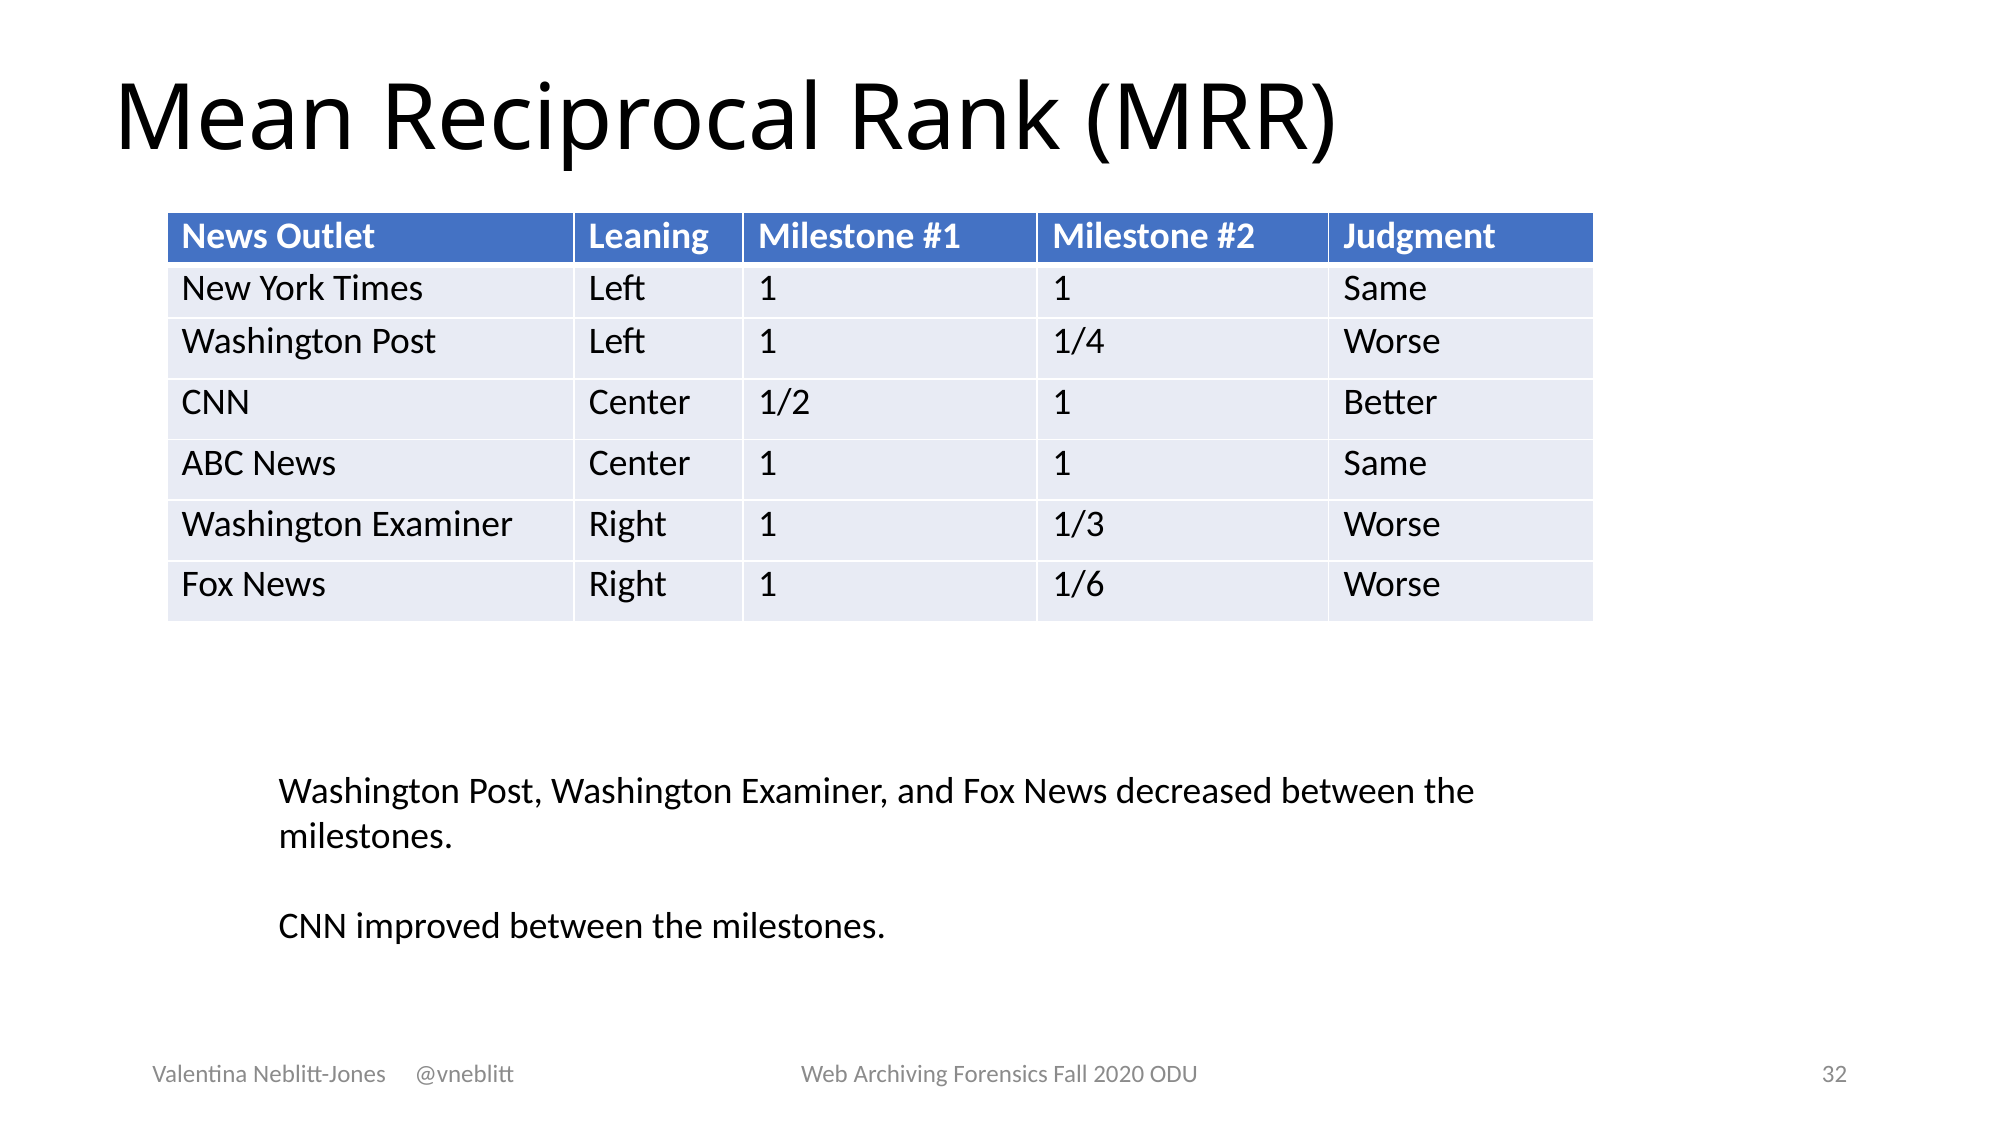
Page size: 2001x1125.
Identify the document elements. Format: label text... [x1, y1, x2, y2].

table_cell Better [1329, 380, 1593, 439]
footer Web Archiving Forensics Fall 2020 ODU [662, 1042, 1338, 1103]
table_cell 1 [744, 562, 1036, 621]
table_cell Fox News [168, 562, 573, 621]
table_cell Worse [1329, 501, 1593, 560]
table_cell Same [1329, 440, 1593, 499]
text_box Washington Post, Washington Examiner, and Fox News decreased between the milestones. CNN improved between the milestones. [263, 758, 1571, 954]
table_cell Worse [1329, 562, 1593, 621]
table_cell Same [1329, 268, 1593, 317]
table_cell 1 [1038, 380, 1328, 439]
table_cell Center [575, 440, 742, 499]
table_cell Left [575, 319, 742, 378]
table_cell 1 [744, 319, 1036, 378]
table_cell 1/6 [1038, 562, 1328, 621]
table_header News Outlet [168, 213, 573, 262]
table_cell 1 [744, 501, 1036, 560]
table_header Milestone #1 [744, 213, 1036, 262]
table_cell Washington Post [168, 319, 573, 378]
table_header Judgment [1329, 213, 1593, 262]
table_cell Washington Examiner [168, 501, 573, 560]
table_cell Left [575, 268, 742, 317]
table_cell 1/4 [1038, 319, 1328, 378]
table_cell New York Times [168, 268, 573, 317]
table_cell Worse [1329, 319, 1593, 378]
table_cell 1 [1038, 440, 1328, 499]
table_cell CNN [168, 380, 573, 439]
table_header Leaning [575, 213, 742, 262]
table_cell 1 [744, 268, 1036, 317]
table_cell 1/2 [744, 380, 1036, 439]
table_header Milestone #2 [1038, 213, 1328, 262]
slide_number 32 [1412, 1042, 1863, 1103]
table_cell Center [575, 380, 742, 439]
table_cell Right [575, 501, 742, 560]
title Mean Reciprocal Rank (MRR) [98, 52, 1824, 188]
slide_number Valentina Neblitt-Jones @vneblitt [137, 1042, 588, 1103]
table_cell Right [575, 562, 742, 621]
table_cell 1 [1038, 268, 1328, 317]
table_cell 1/3 [1038, 501, 1328, 560]
table_cell 1 [744, 440, 1036, 499]
table_cell ABC News [168, 440, 573, 499]
